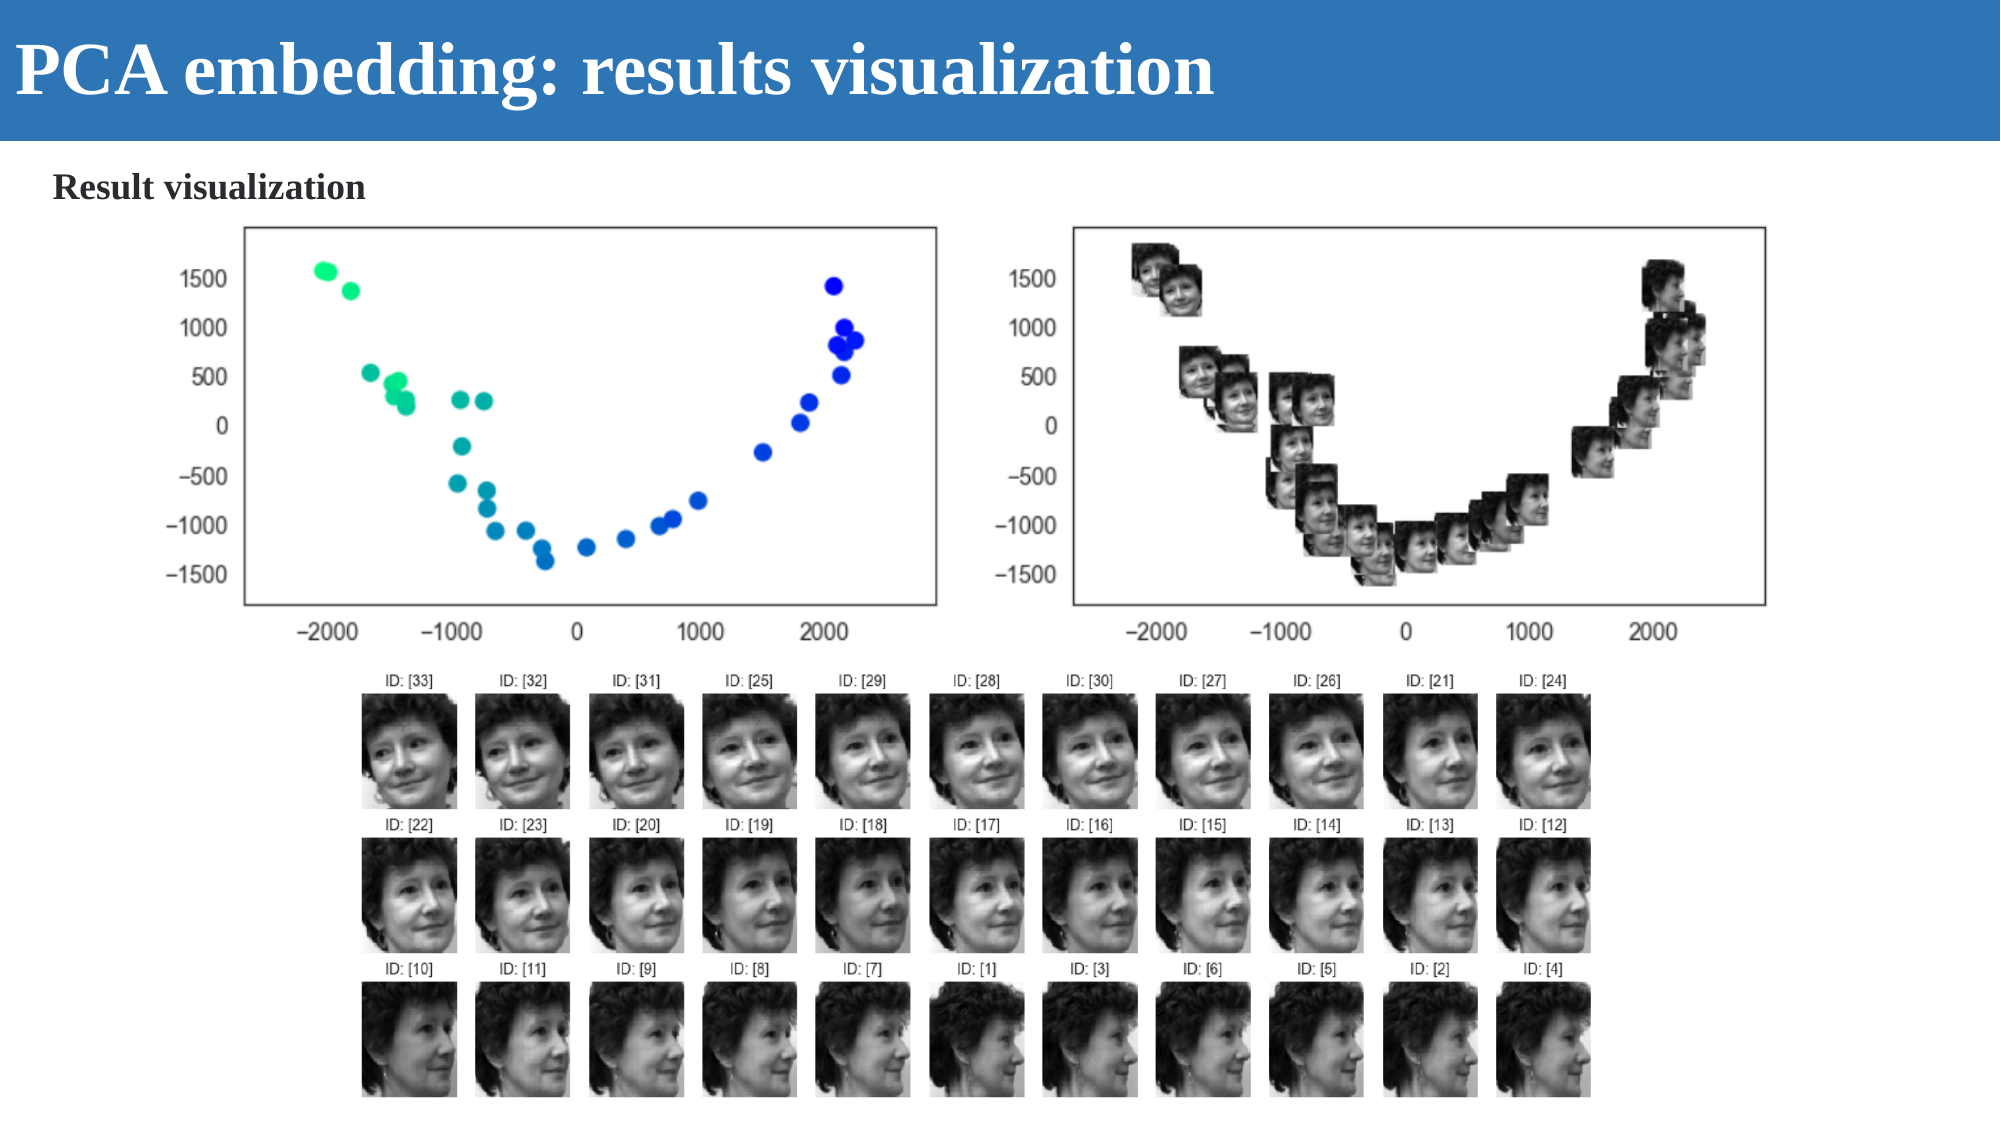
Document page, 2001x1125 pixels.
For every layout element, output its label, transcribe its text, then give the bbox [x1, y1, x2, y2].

picture [356, 666, 1601, 1103]
picture [154, 215, 1776, 651]
text_box Result visualization [37, 154, 488, 215]
text_box PCA embedding: results visualization [0, 0, 2000, 141]
